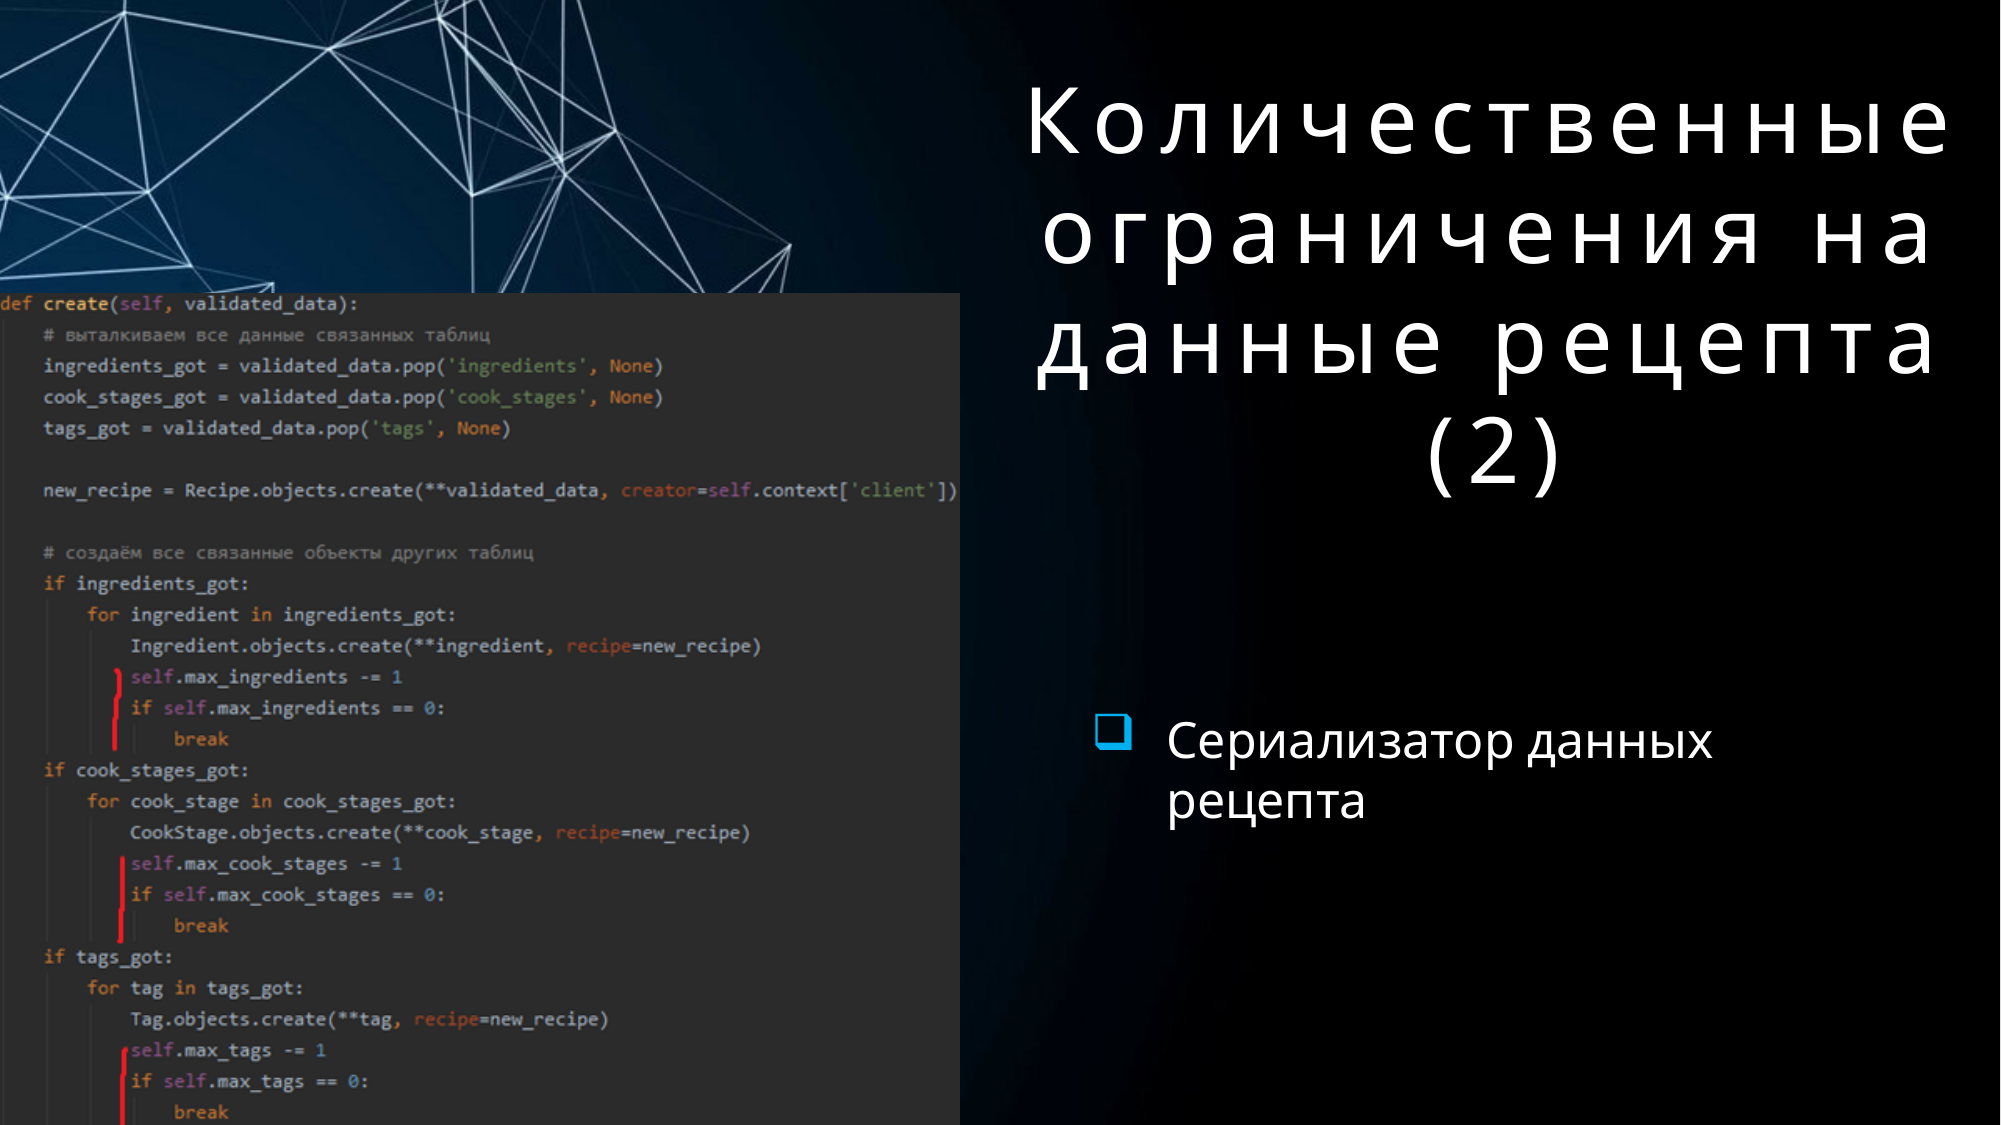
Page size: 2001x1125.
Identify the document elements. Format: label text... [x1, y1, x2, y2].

picture [0, 0, 2001, 1125]
text_box Сериализатор данных рецепта [1076, 701, 1912, 907]
text_box Количественные ограничения на данные рецепта (2) [965, 54, 2000, 506]
